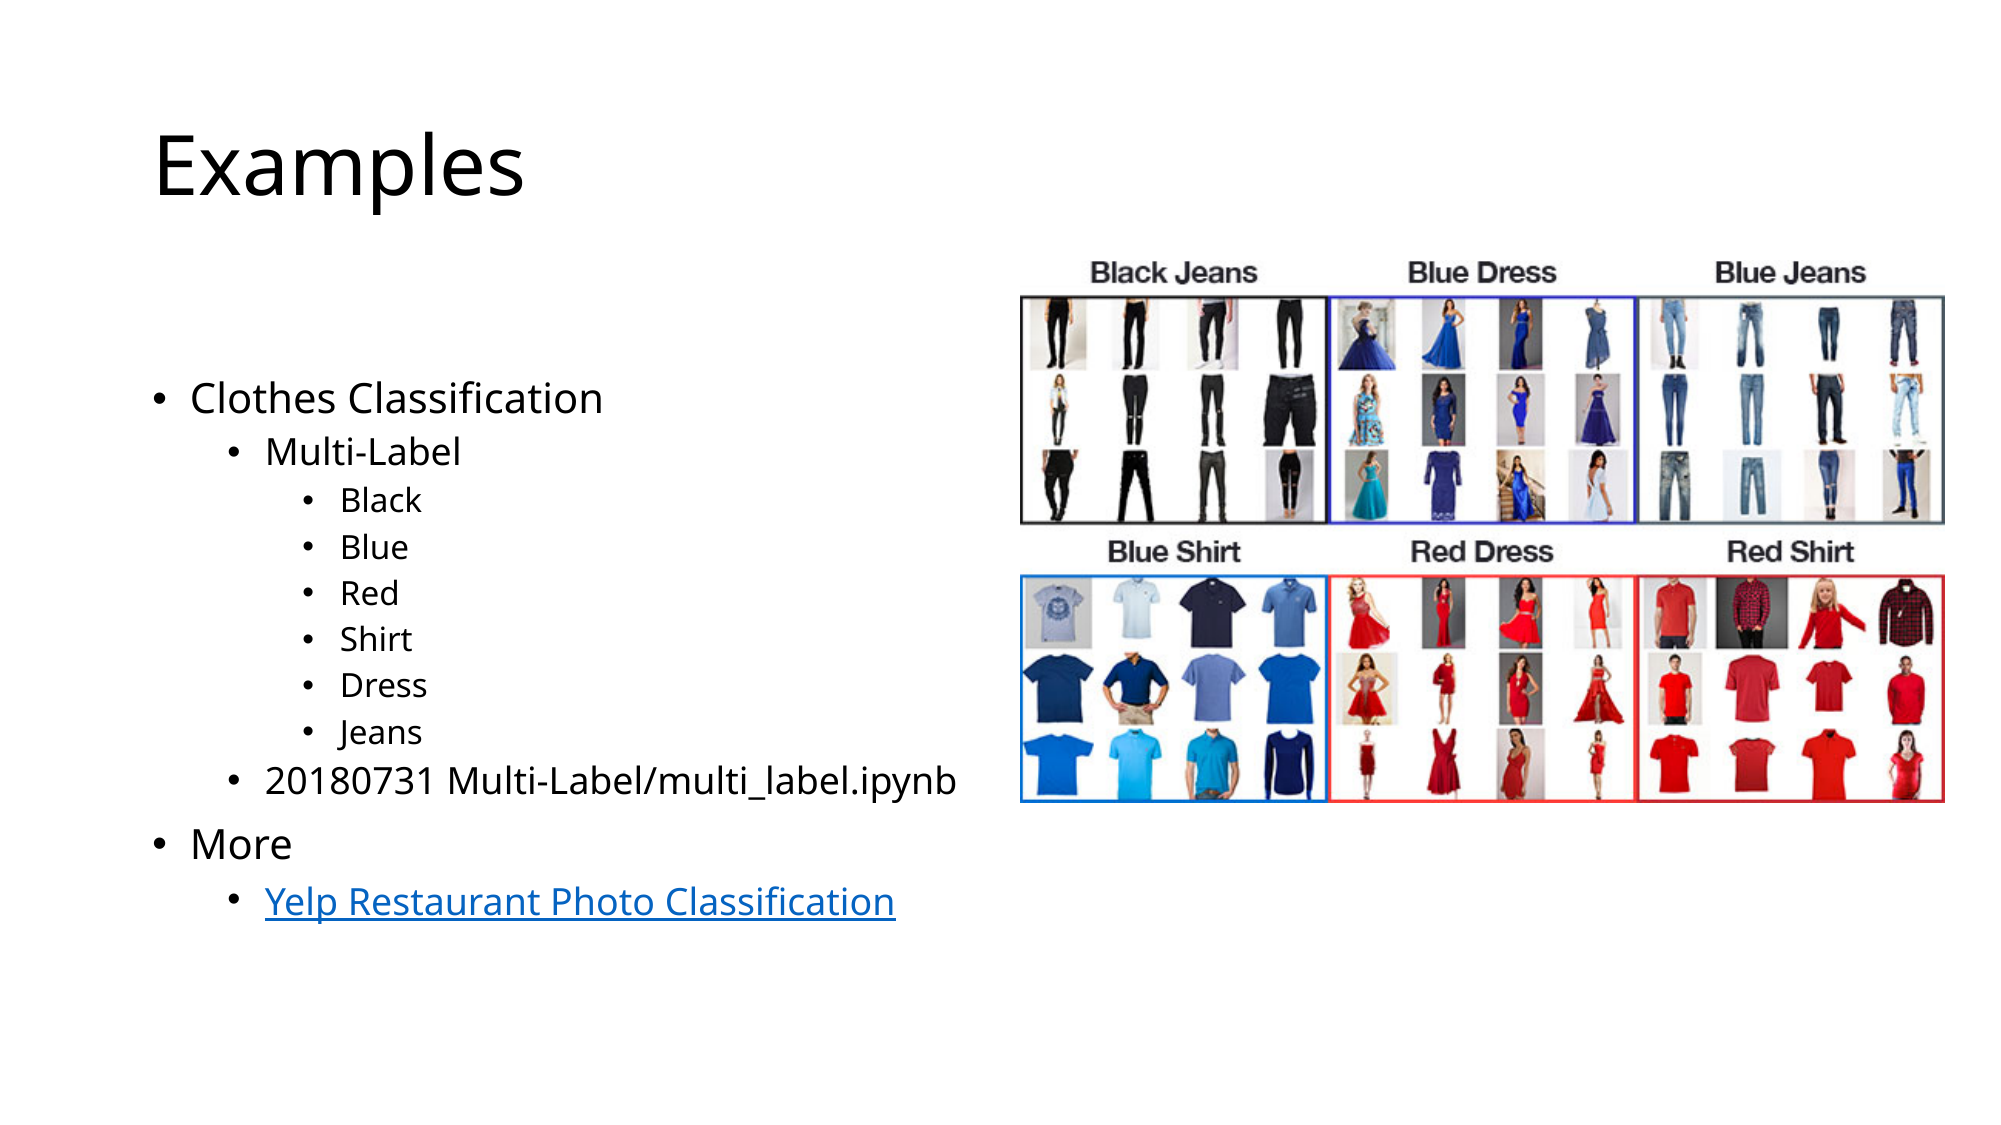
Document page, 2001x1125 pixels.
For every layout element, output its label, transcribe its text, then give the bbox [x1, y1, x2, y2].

title Examples [137, 59, 1863, 278]
list Clothes Classification Multi-Label Black Blue Red Shirt Dress Jeans 20180731 Multi-Label/multi_label.ipynb More Yelp Restaurant Photo Classification [137, 299, 1863, 1014]
picture [1020, 260, 1945, 803]
